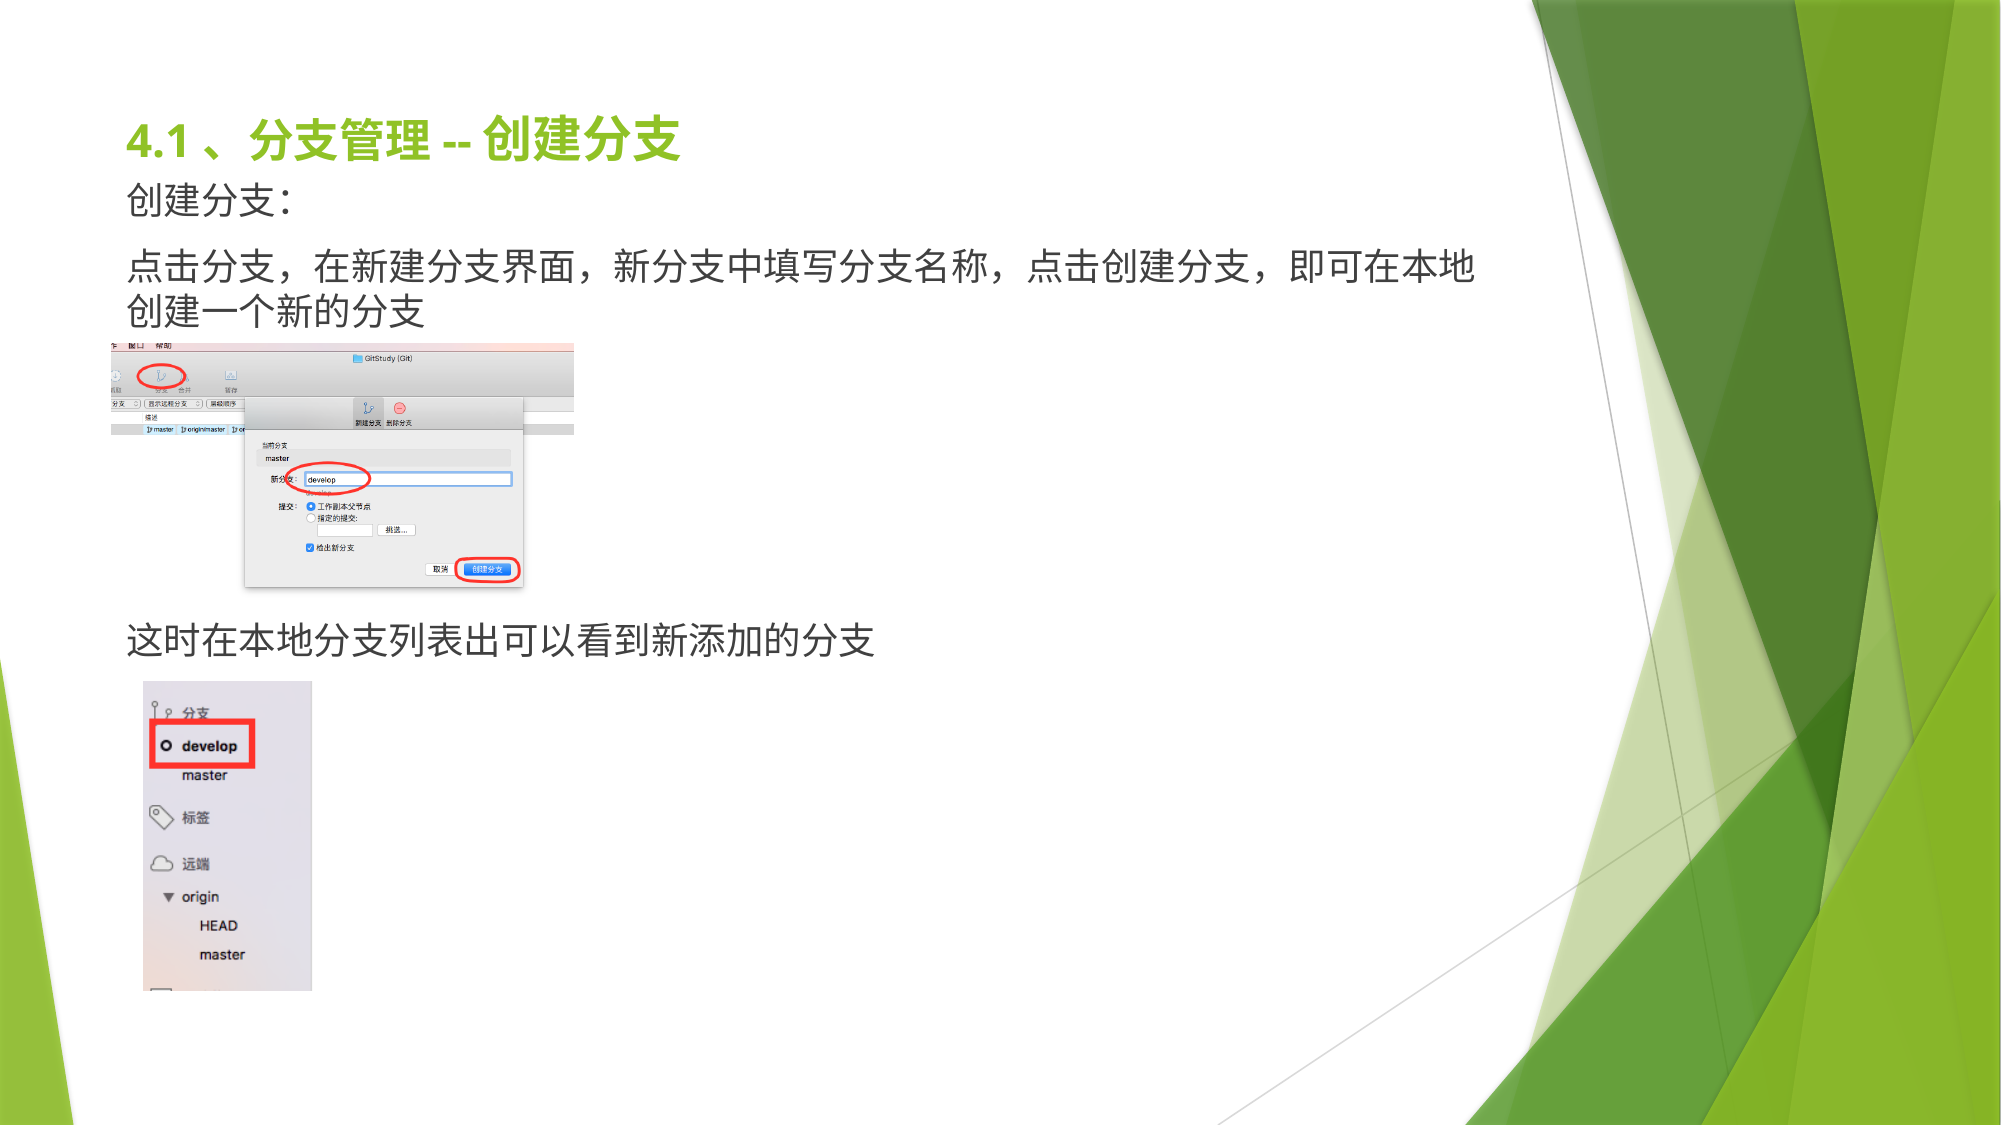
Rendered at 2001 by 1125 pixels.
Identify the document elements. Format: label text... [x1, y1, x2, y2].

list 创建分支： 点击分支，在新建分支界面，新分支中填写分支名称，点击创建分支，即可在本地创建一个新的分支 这时在本地分支列表出可以看到新添加的分支 [111, 169, 1522, 992]
picture [110, 343, 574, 613]
picture [143, 681, 326, 992]
title 4.1、分支管理--创建分支 [111, 99, 1522, 169]
